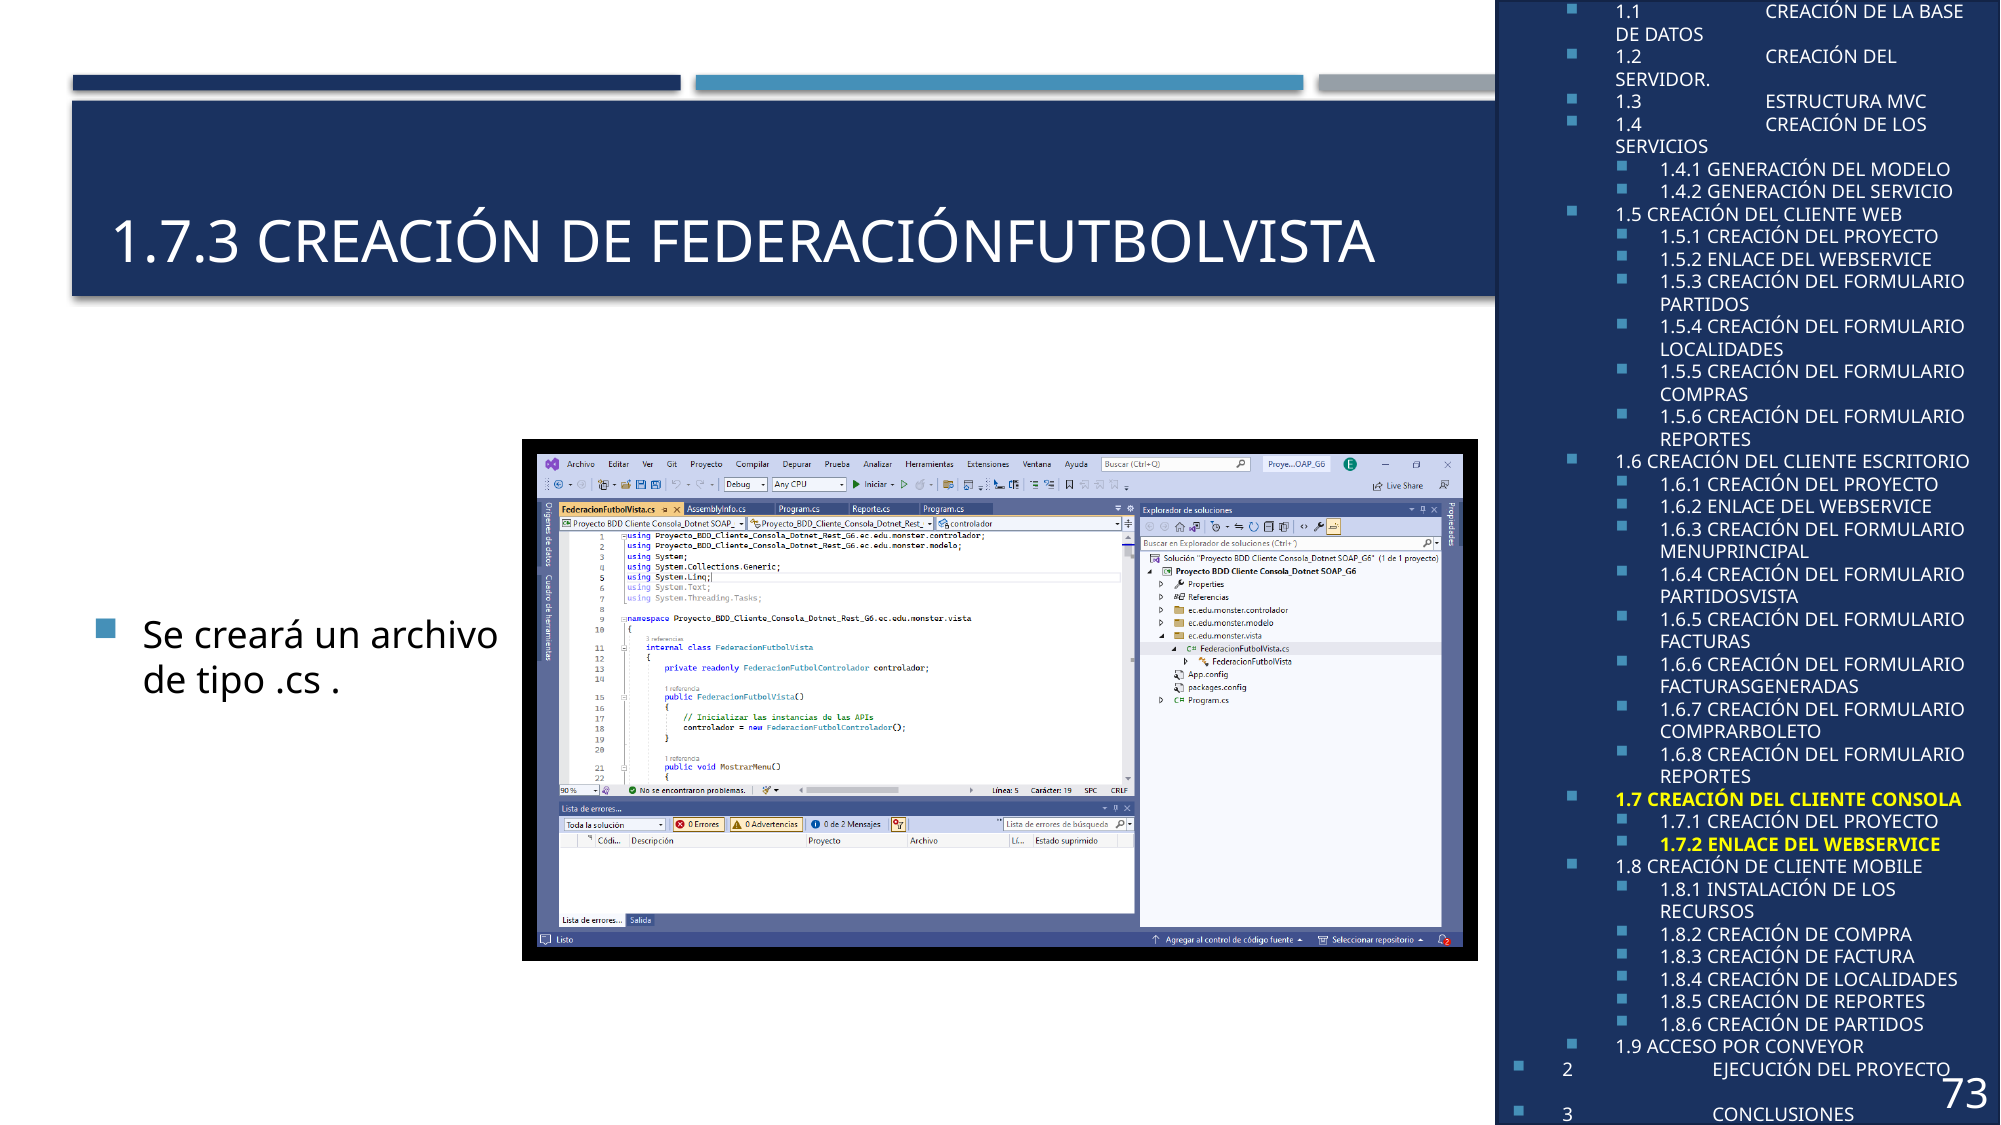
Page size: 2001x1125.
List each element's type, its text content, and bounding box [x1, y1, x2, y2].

title 1.7.3 CREACIÓN DE FEDERACIÓNFUTBOLVISTA [95, 115, 1490, 282]
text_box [1496, 0, 2000, 1125]
picture [536, 452, 1464, 948]
list Se creará un archivo de tipo .cs . [77, 301, 561, 1010]
